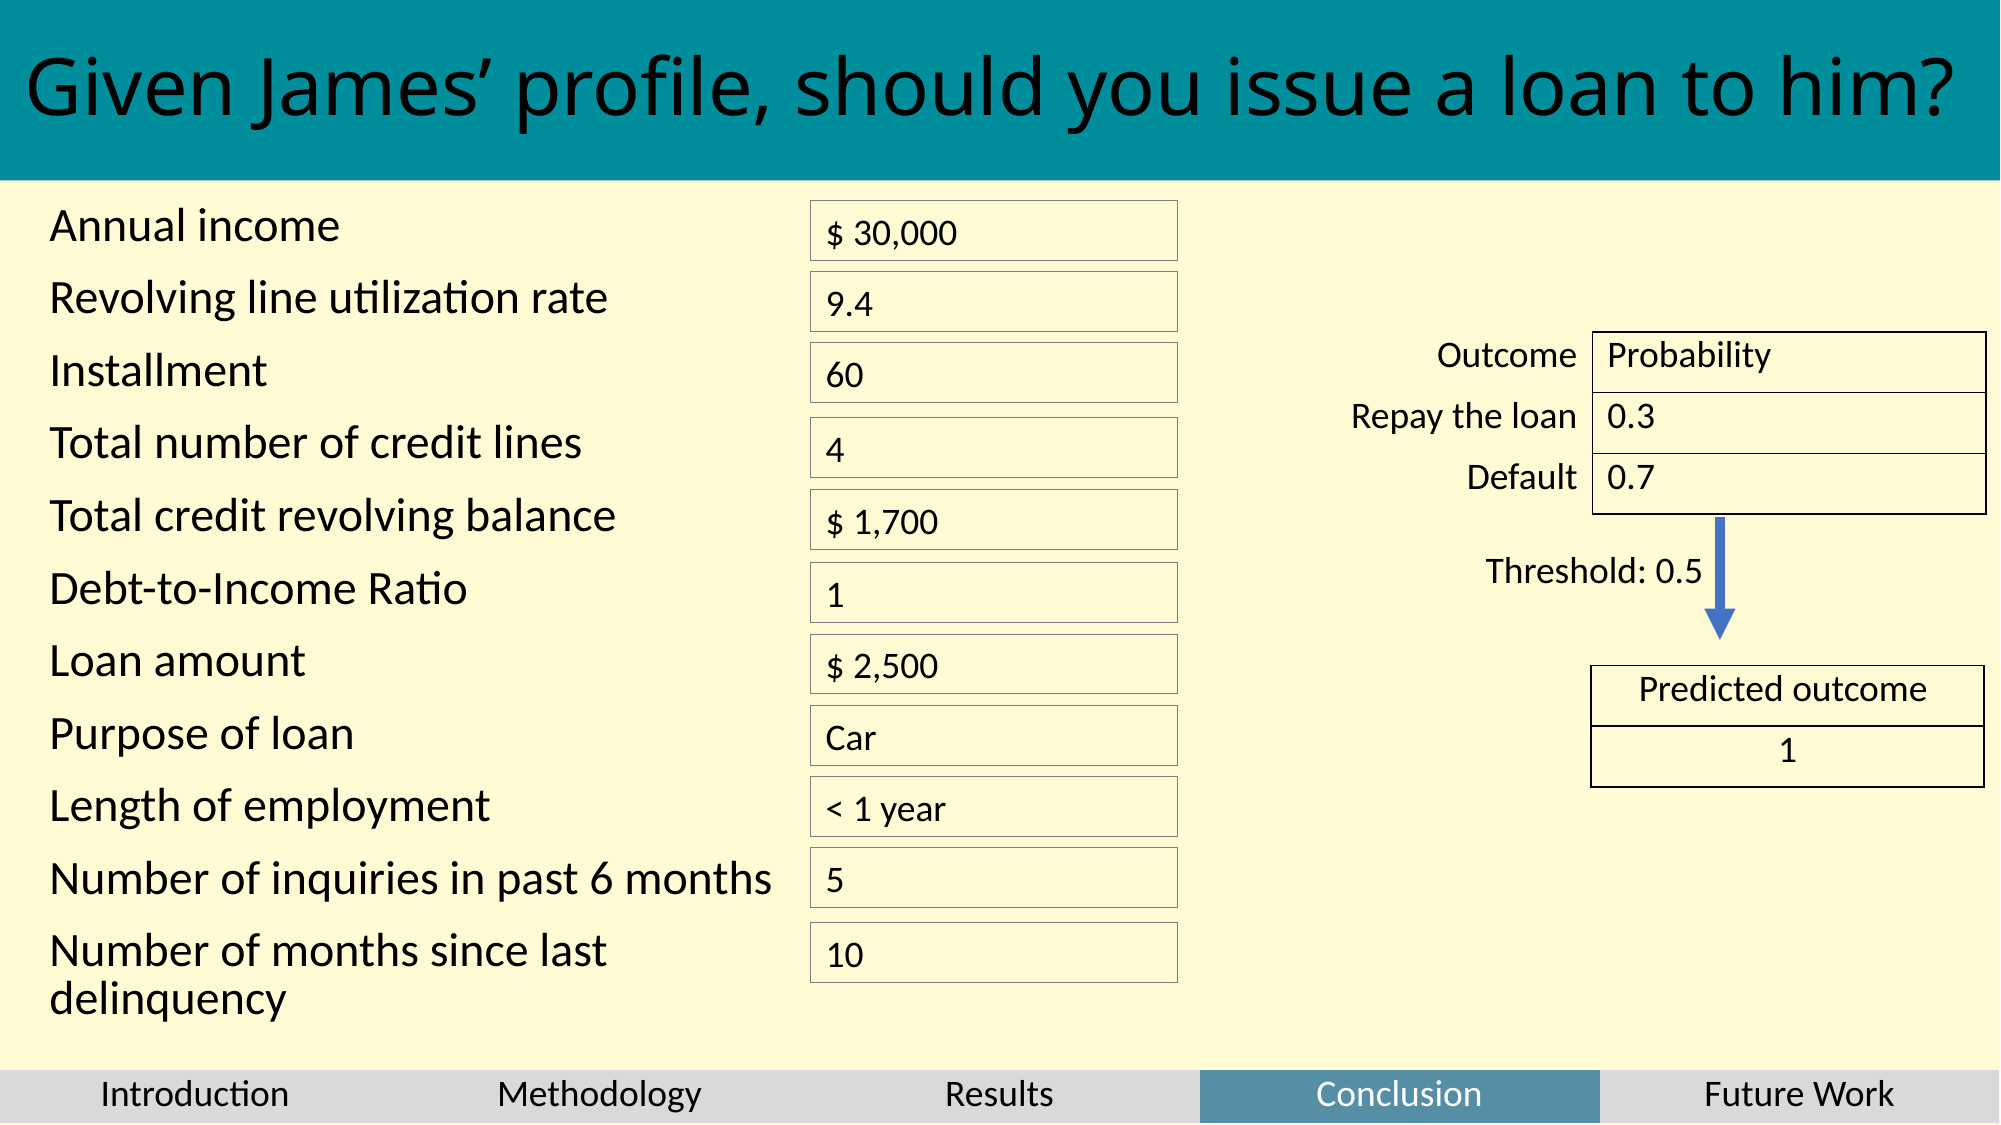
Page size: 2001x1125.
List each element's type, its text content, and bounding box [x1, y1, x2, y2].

table_header Future Work [1600, 1070, 1999, 1123]
table_header Probability [1593, 333, 1985, 392]
table_cell Total credit revolving balance [34, 488, 835, 561]
text_box 9.4 [835, 271, 1178, 332]
text_box Car [835, 705, 1178, 766]
table_cell Debt-to-Income Ratio [34, 561, 835, 633]
table_cell Revolving line utilization rate [34, 270, 835, 343]
text_box 4 [835, 417, 1178, 478]
table_header Predicted outcome [1592, 666, 1983, 725]
table_header Introduction [0, 1070, 400, 1123]
text_box $ 2,500 [835, 634, 1178, 694]
text_box $ 1,700 [810, 489, 1178, 550]
text_box < 1 year [810, 776, 1178, 837]
table_cell 0.3 [1593, 393, 1985, 453]
text_box $ 30,000 [835, 200, 1178, 261]
table_header Results [800, 1070, 1200, 1123]
text_box Threshold: 0.5 [1470, 538, 1719, 599]
text_box 5 [810, 847, 1178, 908]
table_cell Number of months since last delinquency [34, 923, 835, 1053]
text_box 10 [810, 922, 1178, 983]
table_header Methodology [400, 1070, 800, 1123]
table_cell Repay the loan [1199, 393, 1592, 453]
table_cell Installment [34, 343, 835, 416]
table_header Conclusion [1200, 1070, 1600, 1123]
table_cell Loan amount [34, 633, 835, 706]
table_cell Total number of credit lines [34, 416, 835, 488]
table_cell 0.7 [1593, 454, 1985, 513]
table_header Outcome [1199, 332, 1592, 393]
table_header Annual income [34, 198, 835, 270]
text_box 60 [835, 342, 1178, 403]
table_cell Default [1199, 453, 1592, 514]
text_box 1 [835, 562, 1178, 623]
table_cell Number of inquiries in past 6 months [34, 851, 835, 923]
table_cell 1 [1592, 727, 1983, 786]
text_box Given James’ profile, should you issue a loan to him? [0, 0, 2000, 181]
table_cell Length of employment [34, 778, 835, 851]
table_cell Purpose of loan [34, 706, 835, 778]
